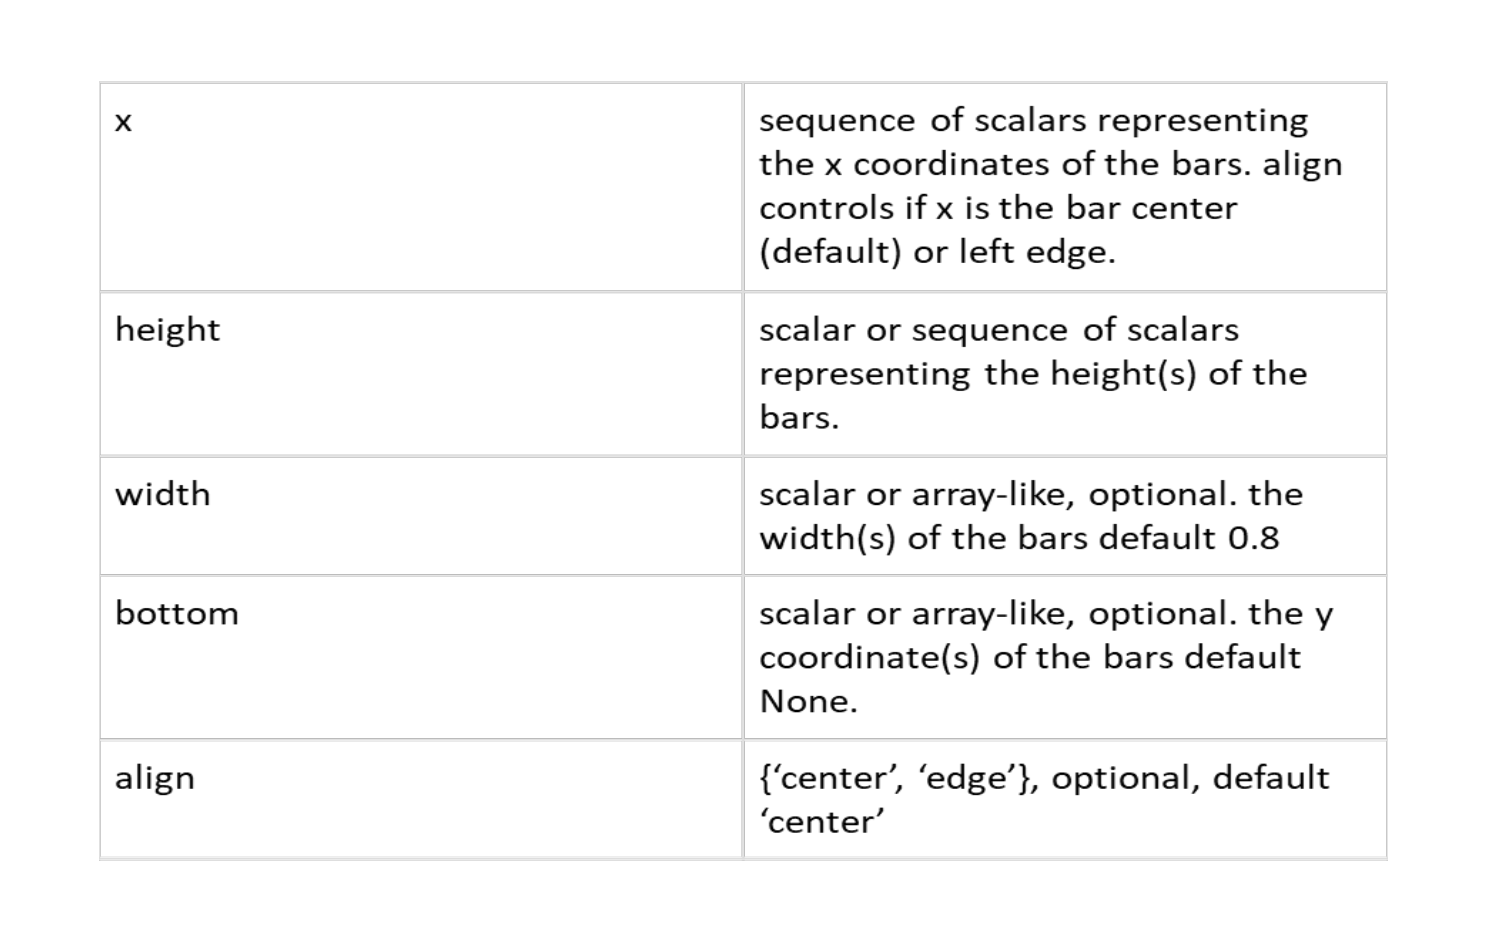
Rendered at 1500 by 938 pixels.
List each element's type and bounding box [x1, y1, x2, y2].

list [99, 81, 1388, 863]
